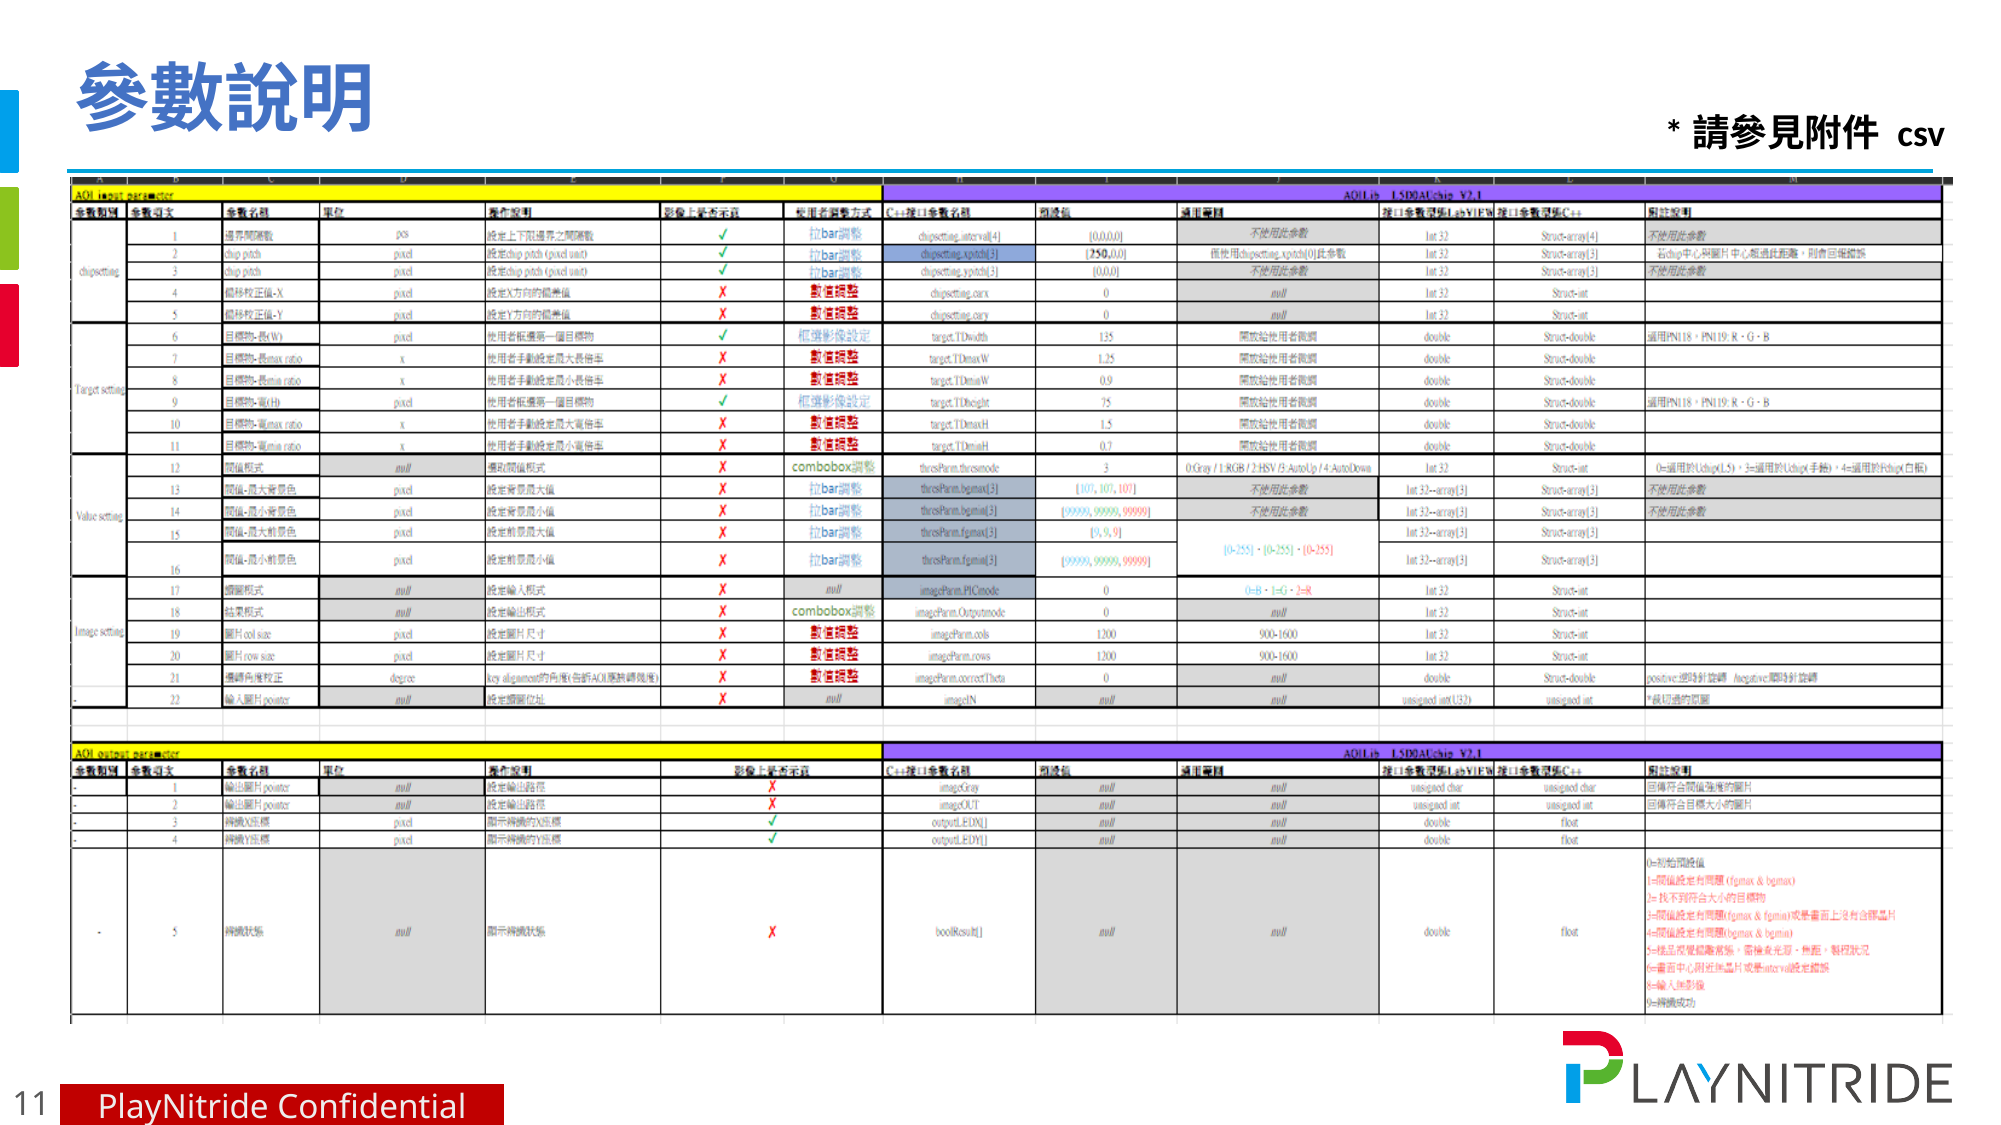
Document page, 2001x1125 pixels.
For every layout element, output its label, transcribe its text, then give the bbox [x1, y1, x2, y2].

picture [70, 177, 1953, 1024]
title 參數說明 [59, 41, 1867, 162]
picture [1563, 1031, 1952, 1103]
text_box *請參見附件 csv [1649, 101, 1961, 162]
